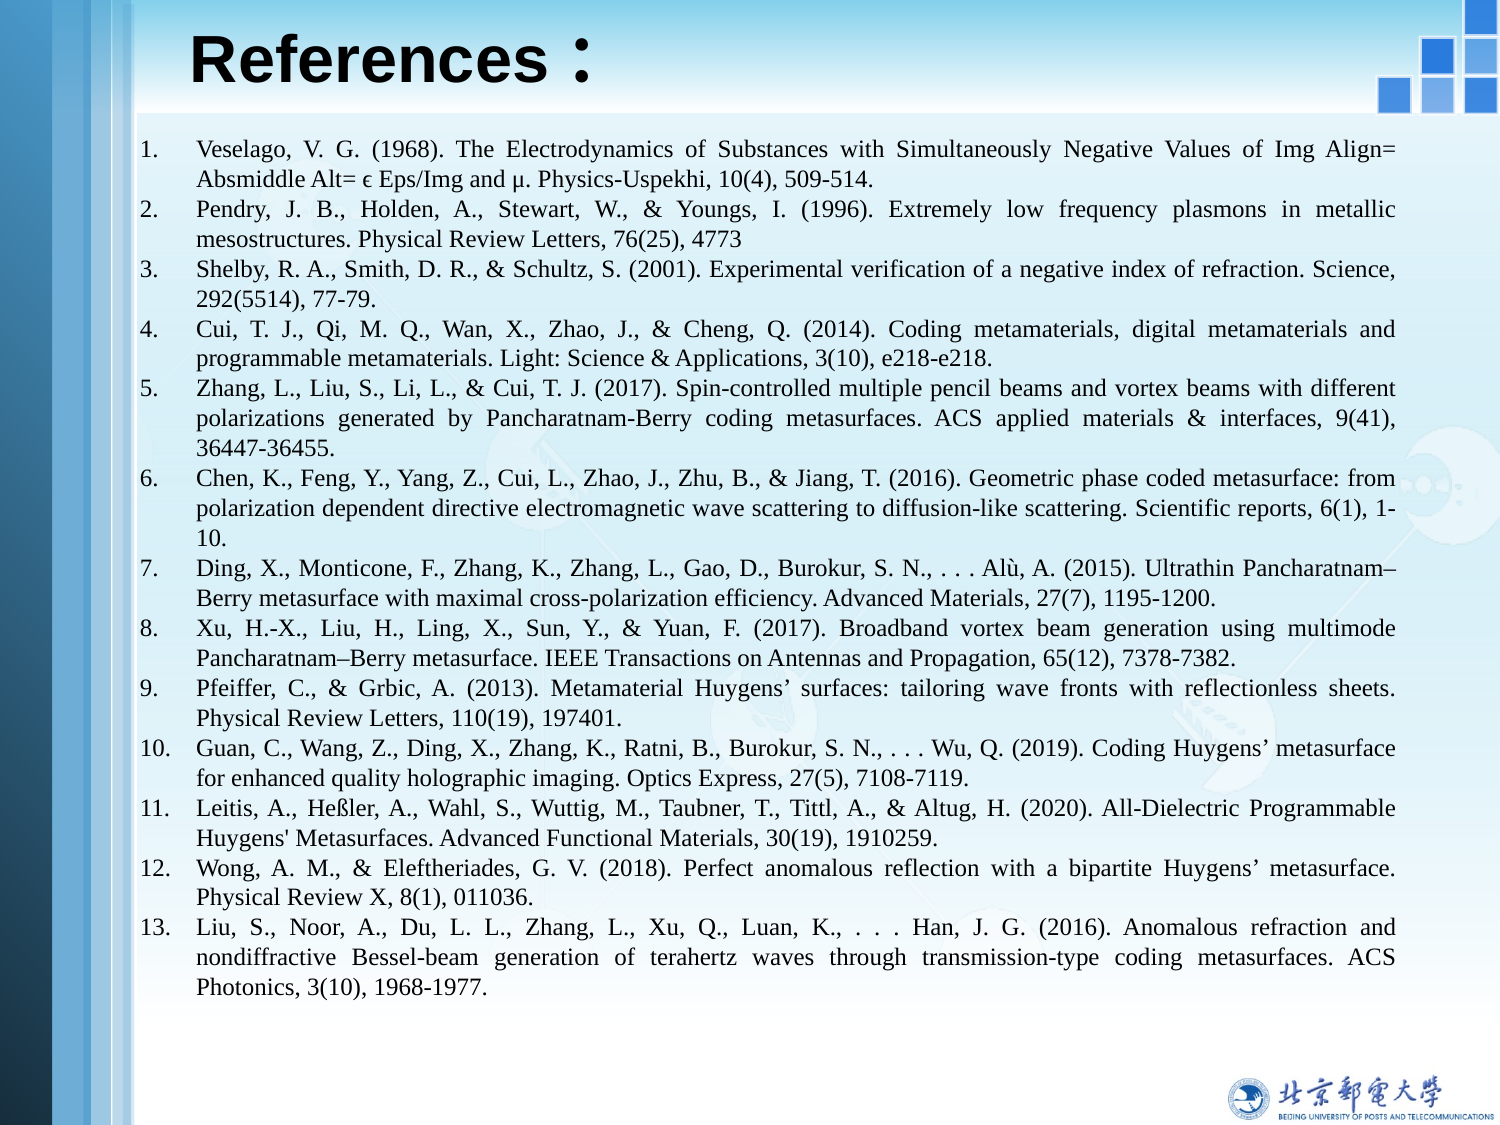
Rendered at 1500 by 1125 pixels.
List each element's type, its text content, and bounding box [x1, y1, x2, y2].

picture [1195, 1054, 1500, 1125]
picture [132, 113, 1500, 965]
text_box Veselago, V. G. (1968). The Electrodynamics of Substances with Simultaneously Negative Values of Img Align= Absmiddle Alt= ϵ Eps/Img and μ. Physics-Uspekhi, 10(4), 509-514. Pendry, J. B., Holden, A., Stewart, W., & Youngs, I. (1996). Extremely low frequency plasmons in metallic mesostructures. Physical Review Letters, 76(25), 4773 Shelby, R. A., Smith, D. R., & Schultz, S. (2001). Experimental verification of a negative index of refraction. Science, 292(5514), 77-79. Cui, T. J., Qi, M. Q., Wan, X., Zhao, J., & Cheng, Q. (2014). Coding metamaterials, digital metamaterials and programmable metamaterials. Light: Science & Applications, 3(10), e218-e218. Zhang, L., Liu, S., Li, L., & Cui, T. J. (2017). Spin-controlled multiple pencil beams and vortex beams with different polarizations generated by Pancharatnam-Berry coding metasurfaces. ACS applied materials & interfaces, 9(41), 36447-36455. Chen, K., Feng, Y., Yang, Z., Cui, L., Zhao, J., Zhu, B., & Jiang, T. (2016). Geometric phase coded metasurface: from polarization dependent directive electromagnetic wave scattering to diffusion-like scattering. Scientific reports, 6(1), 1-10. Ding, X., Monticone, F., Zhang, K., Zhang, L., Gao, D., Burokur, S. N., . . . Alù, A. (2015). Ultrathin Pancharatnam–Berry metasurface with maximal cross‐polarization efficiency. Advanced Materials, 27(7), 1195-1200. Xu, H.-X., Liu, H., Ling, X., Sun, Y., & Yuan, F. (2017). Broadband vortex beam generation using multimode Pancharatnam–Berry metasurface. IEEE Transactions on Antennas and Propagation, 65(12), 7378-7382. Pfeiffer, C., & Grbic, A. (2013). Metamaterial Huygens’ surfaces: tailoring wave fronts with reflectionless sheets. Physical Review Letters, 110(19), 197401. Guan, C., Wang, Z., Ding, X., Zhang, K., Ratni, B., Burokur, S. N., . . . Wu, Q. (2019). Coding Huygens’ metasurface for enhanced quality holographic imaging. Optics Express, 27(5), 7108-7119. Leitis, A., Heßler, A., Wahl, S., Wuttig, M., Taubner, T., Tittl, A., & Altug, H. (2020). All‐Dielectric Programmable Huygens' Metasurfaces. Advanced Functional Materials, 30(19), 1910259. Wong, A. M., & Eleftheriades, G. V. (2018). Perfect anomalous reflection with a bipartite Huygens’ metasurface. Physical Review X, 8(1), 011036. Liu, S., Noor, A., Du, L. L., Zhang, L., Xu, Q., Luan, K., . . . Han, J. G. (2016). Anomalous refraction and nondiffractive Bessel-beam generation of terahertz waves through transmission-type coding metasurfaces. ACS Photonics, 3(10), 1968-1977. [124, 125, 1413, 1068]
title References： [174, 24, 1175, 88]
